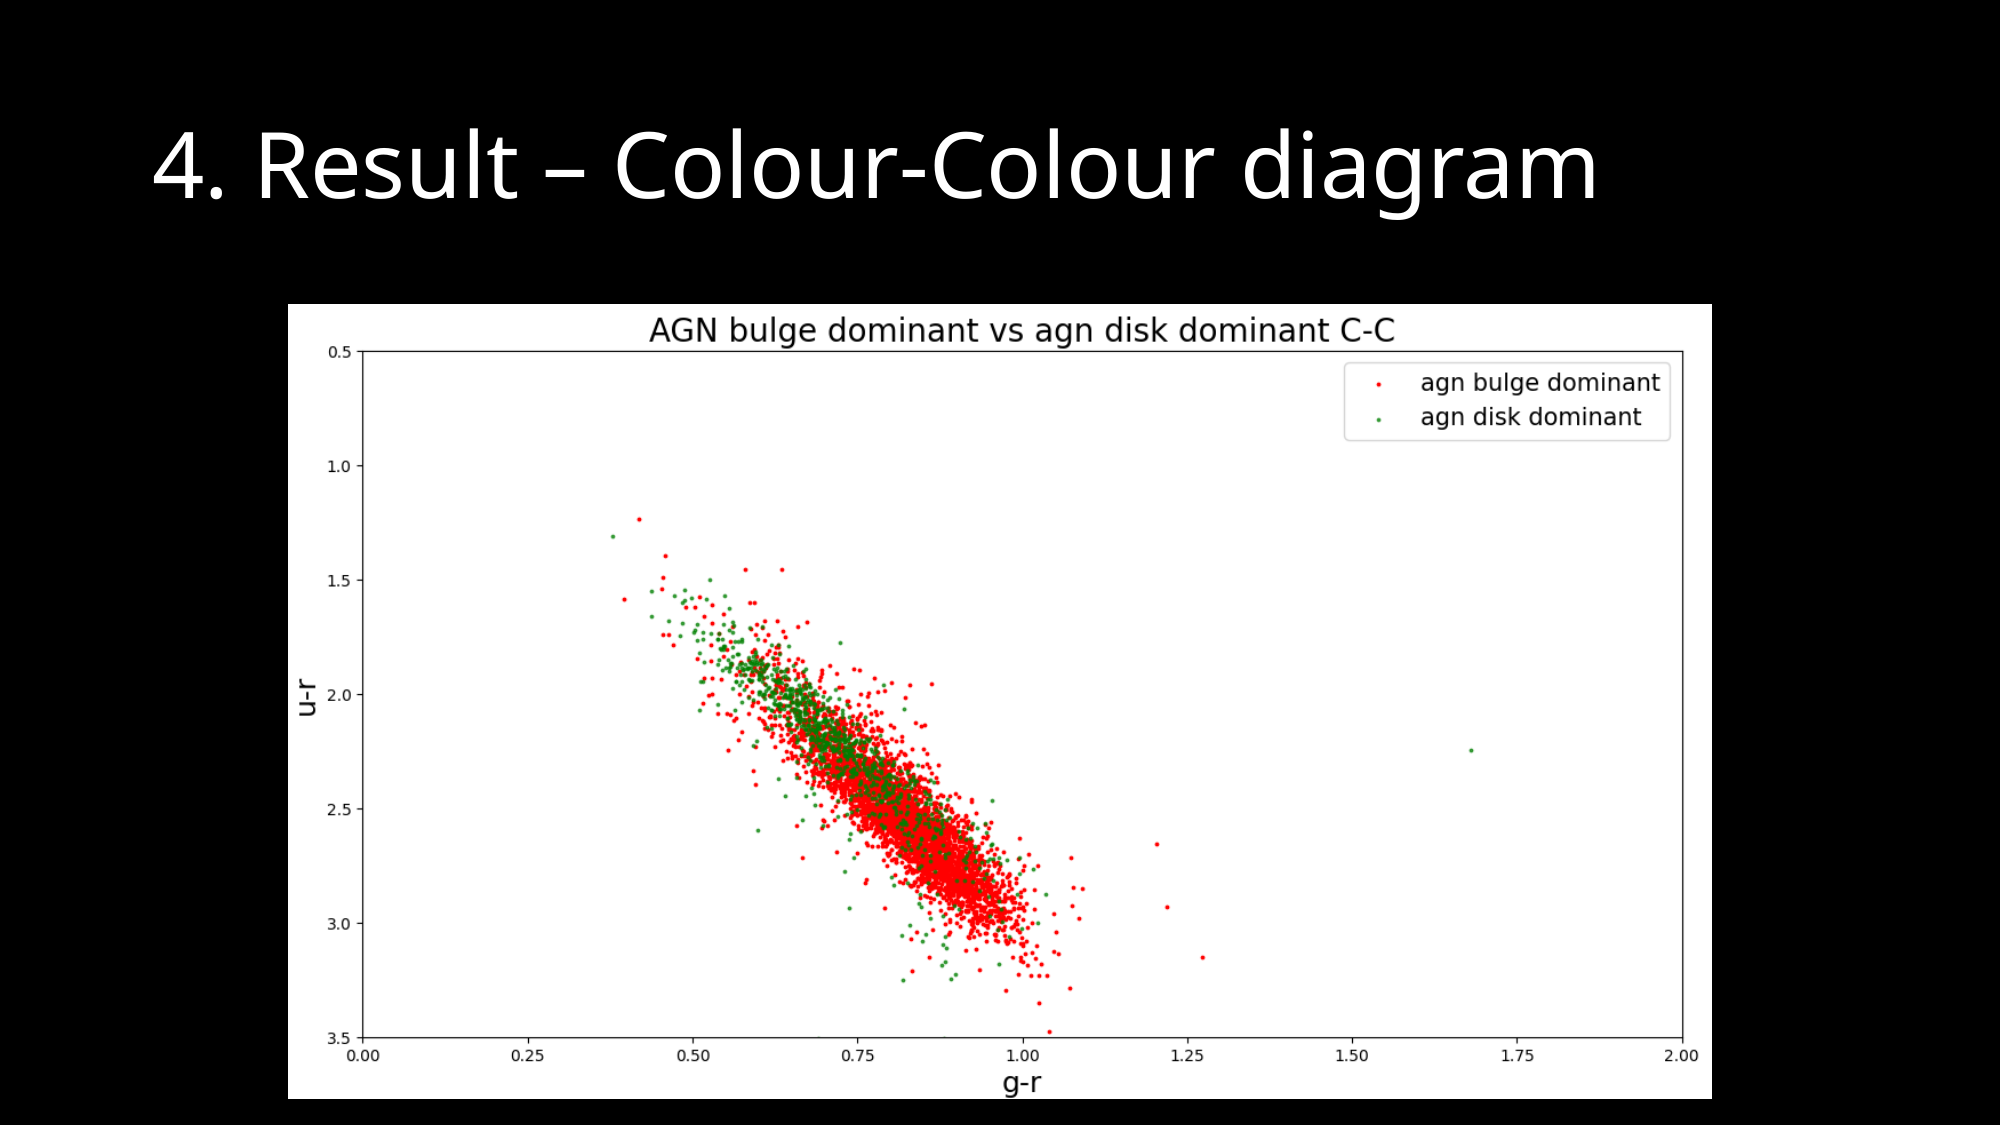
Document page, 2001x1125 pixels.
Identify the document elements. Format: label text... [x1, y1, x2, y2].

picture [288, 304, 1712, 1099]
title 4. Result – Colour-Colour diagram [137, 59, 1863, 278]
